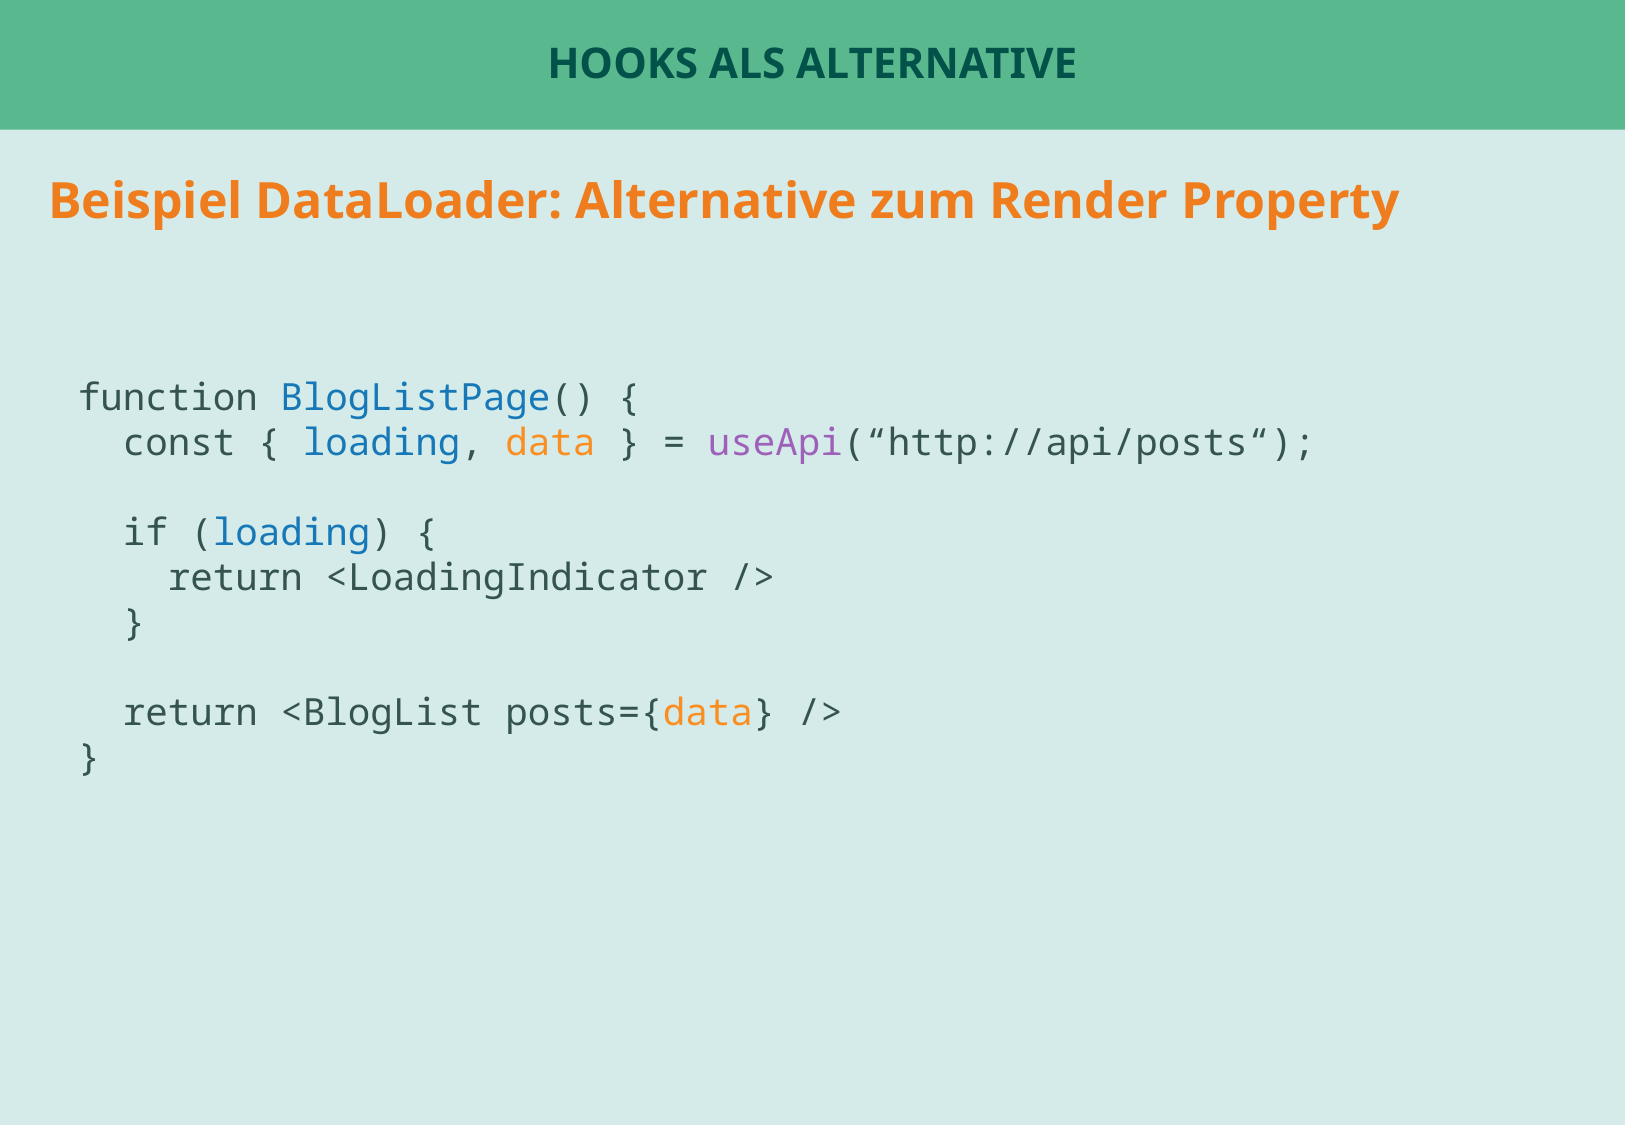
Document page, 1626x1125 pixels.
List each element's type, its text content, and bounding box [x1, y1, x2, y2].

title Hooks als Alternative [0, 0, 1625, 130]
list Beispiel DataLoader: Alternative zum Render Property [33, 168, 1592, 1043]
text_box function BlogListPage() { const { loading, data } = useApi(“http://api/posts“); if (loading) { return <LoadingIndicator /> } return <BlogList posts={data} /> } [63, 365, 1562, 786]
